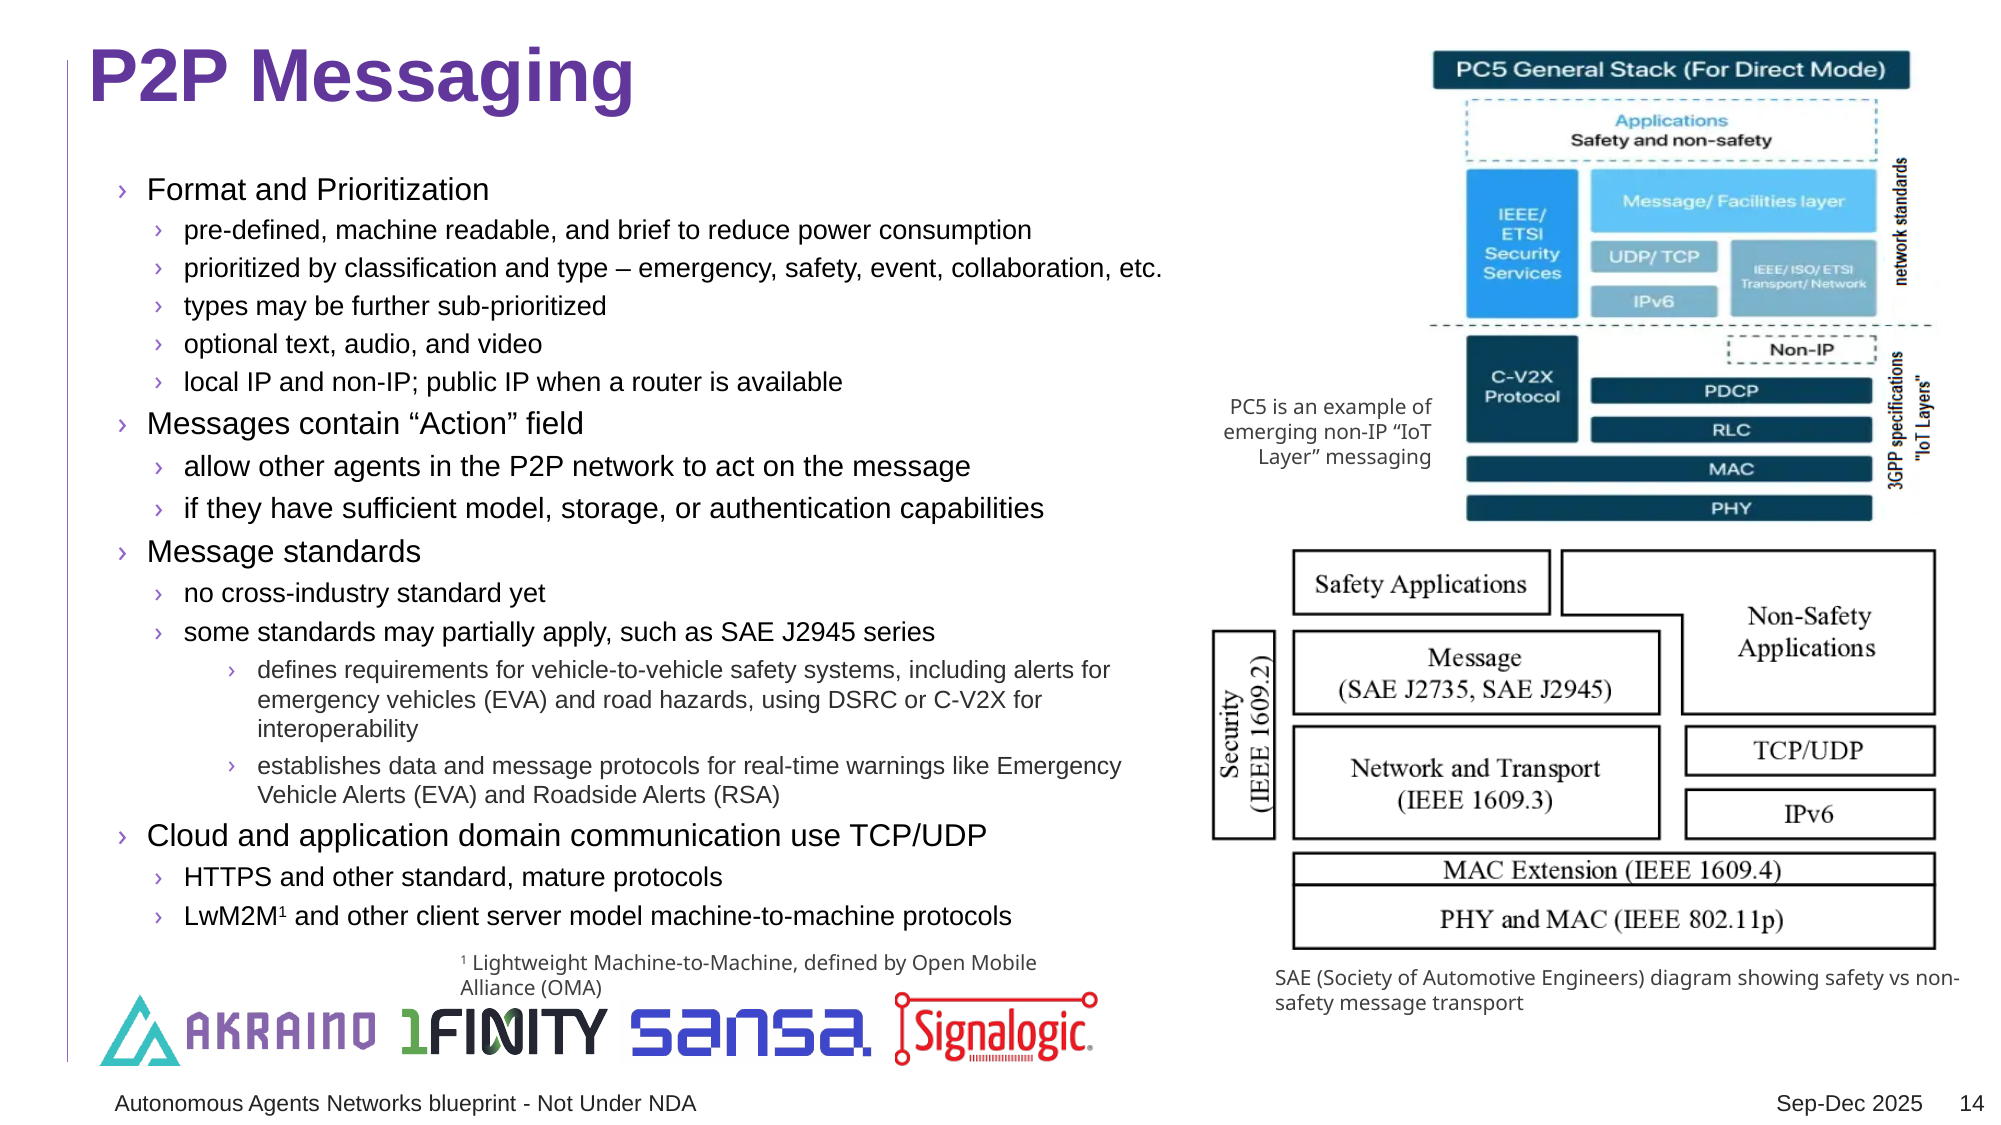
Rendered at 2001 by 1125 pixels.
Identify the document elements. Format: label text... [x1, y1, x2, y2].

picture [99, 994, 375, 1066]
text_box SAE (Society of Automotive Engineers) diagram showing safety vs non-safety message transport [1260, 957, 2000, 1022]
picture [402, 1007, 608, 1055]
list Format and Prioritization pre-defined, machine readable, and brief to reduce power consumption prioritized by classification and type – emergency, safety, event, collaboration, etc. types may be further sub-prioritized optional text, audio, and video local IP and non-IP; public IP when a router is available Messages contain “Action” field allow other agents in the P2P network to act on the message if they have sufficient model, storage, or authentication capabilities Message standards no cross-industry standard yet some standards may partially apply, such as SAE J2945 series defines requirements for vehicle-to-vehicle safety systems, including alerts for emergency vehicles (EVA) and road hazards, using DSRC or C-V2X for interoperability establishes data and message protocols for real-time warnings like Emergency Vehicle Alerts (EVA) and Roadside Alerts (RSA) Cloud and application domain communication use TCP/UDP HTTPS and other standard, mature protocols LwM2M1 and other client server model machine-to-machine protocols [102, 161, 1195, 954]
slide_number 14 [1939, 1080, 2000, 1125]
text_box 1 Lightweight Machine-to-Machine, defined by Open Mobile Alliance (OMA) [445, 942, 1122, 1008]
picture [1155, 537, 1985, 962]
picture [619, 1000, 882, 1066]
text_box PC5 is an example of emerging non-IP “IoT Layer” messaging [1155, 385, 1422, 476]
picture [895, 989, 1098, 1069]
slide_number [1727, 1080, 1939, 1125]
title P2P Messaging [73, 0, 1985, 154]
footer Autonomous Agents Networks blueprint - Not Under NDA [99, 1080, 740, 1125]
picture [1422, 48, 1940, 530]
